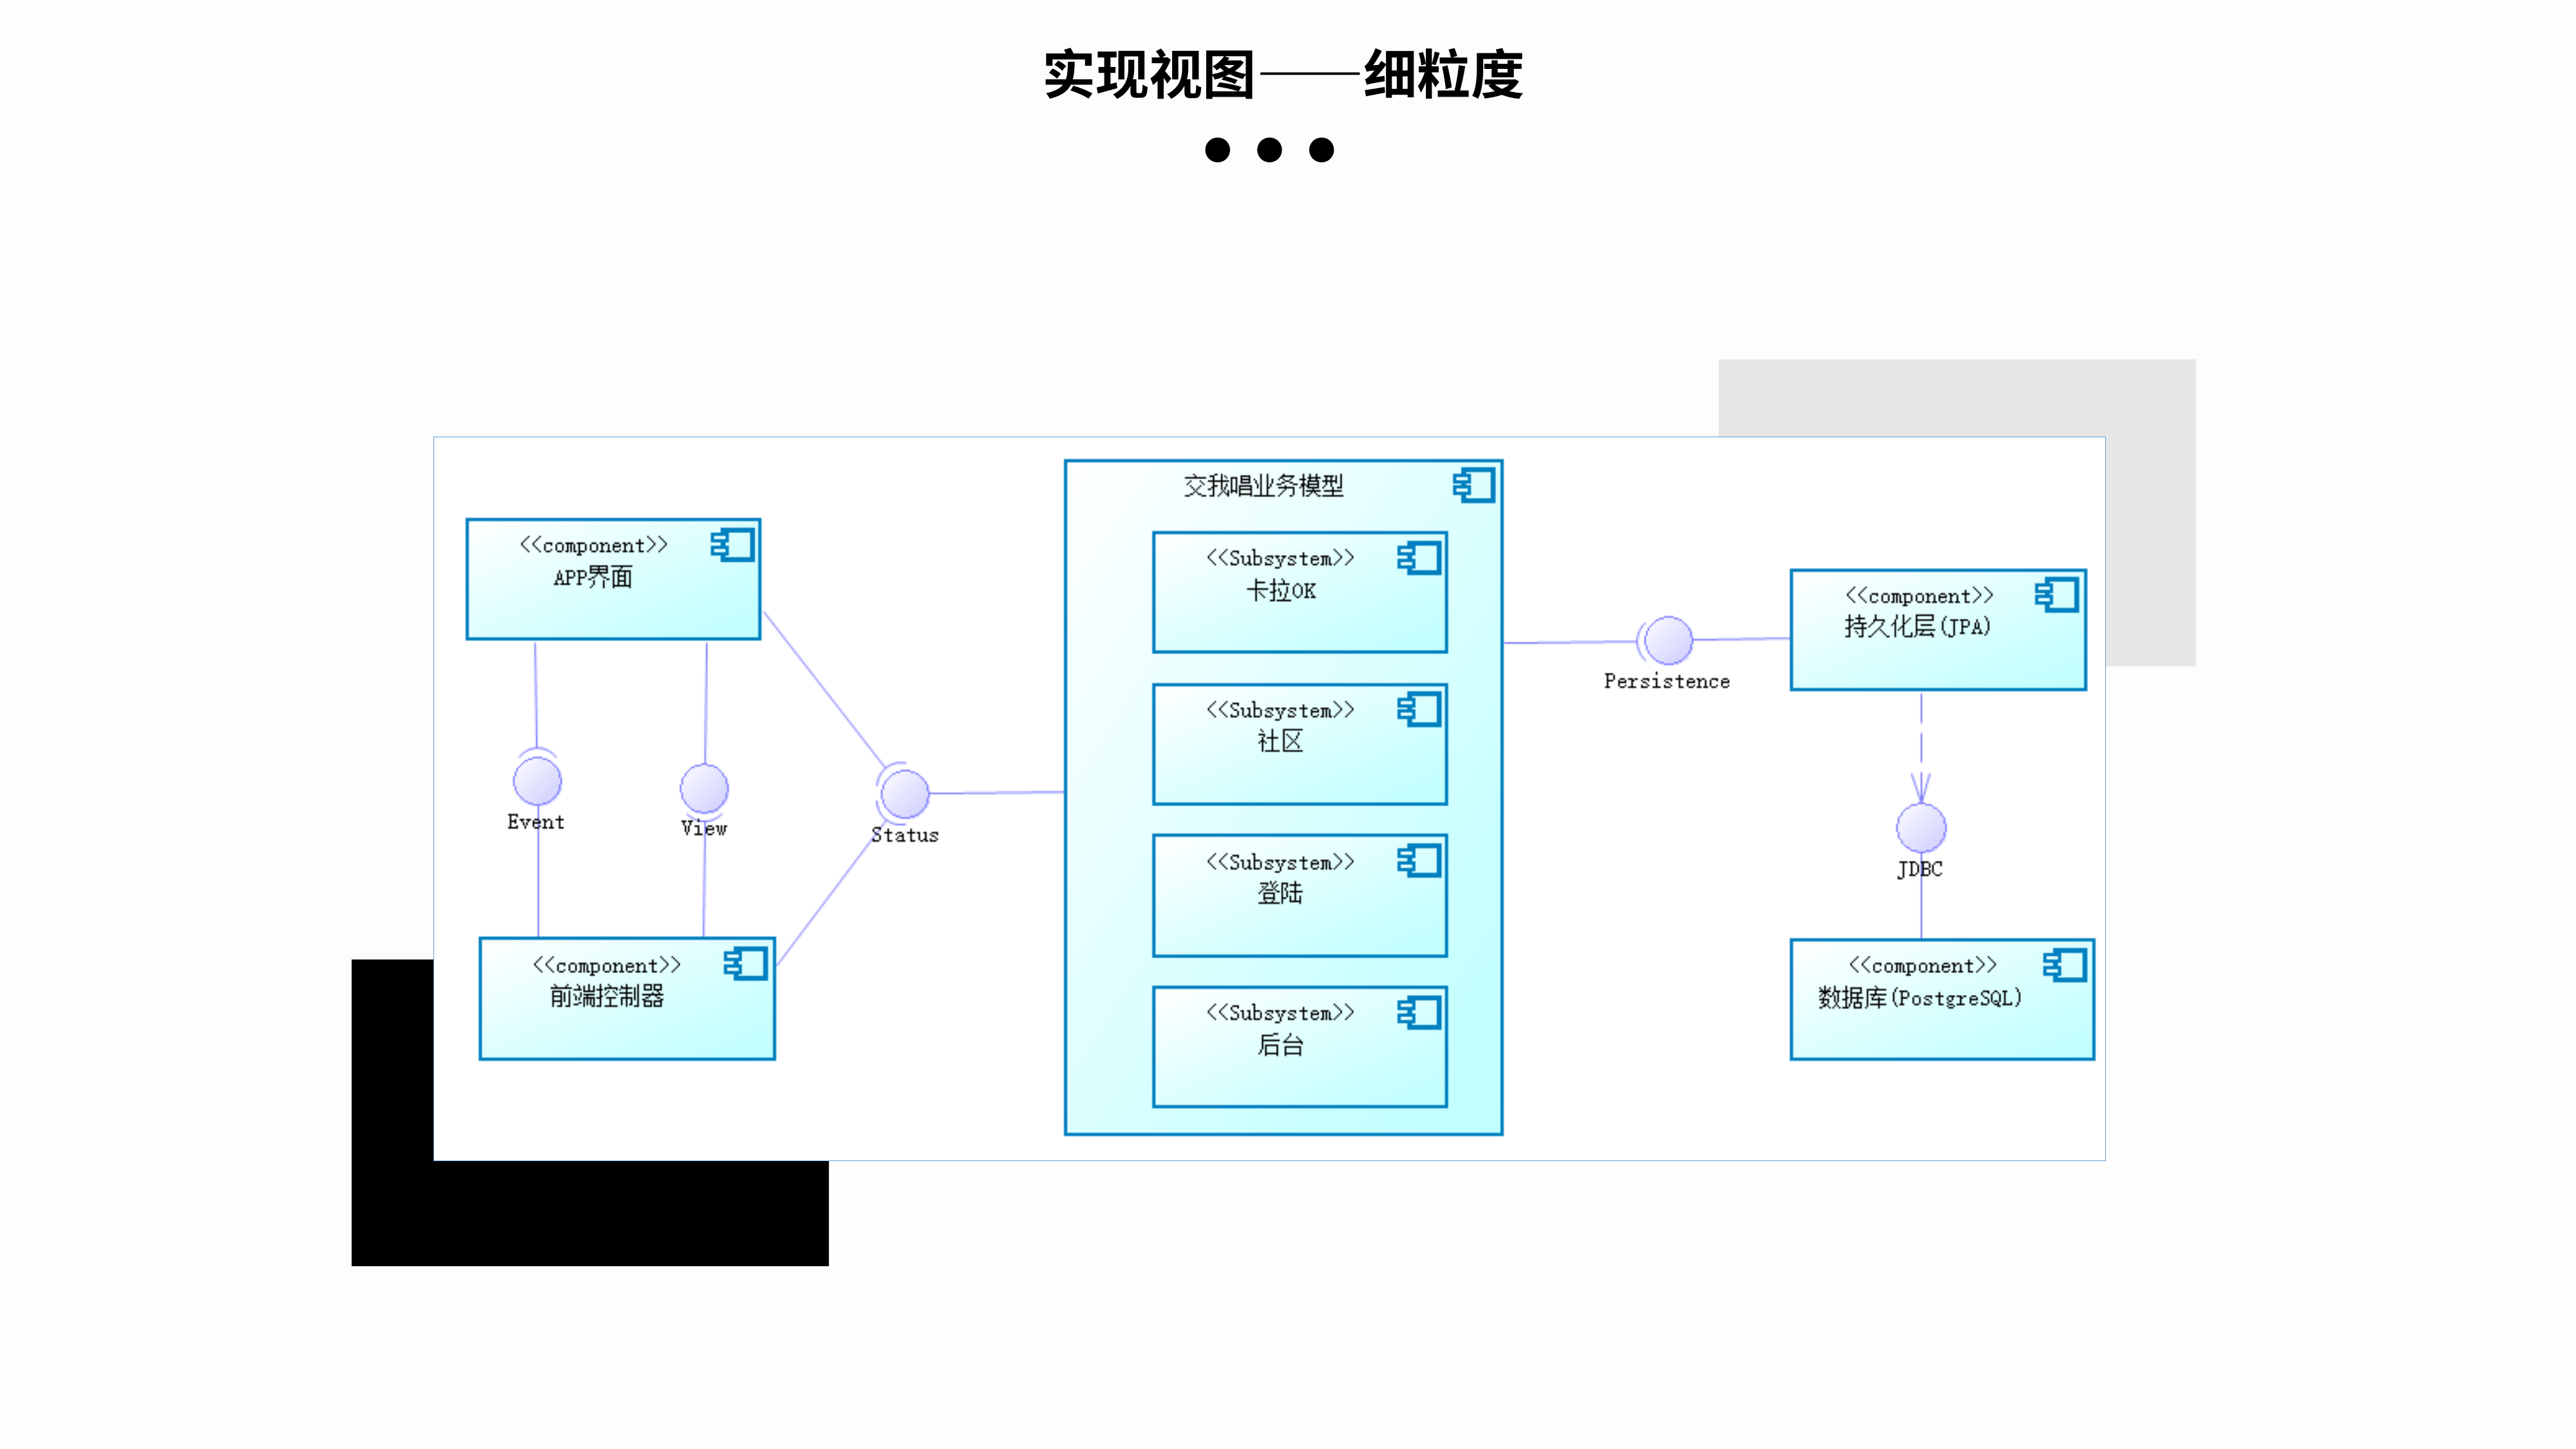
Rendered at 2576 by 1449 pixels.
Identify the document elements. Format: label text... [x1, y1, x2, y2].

text_box [351, 959, 829, 1267]
text_box [1718, 359, 2197, 667]
text_box [1204, 137, 1231, 164]
picture [433, 437, 2106, 1161]
text_box [1256, 137, 1283, 164]
text_box 实现视图——细粒度 [970, 36, 1596, 110]
text_box [1308, 137, 1335, 164]
